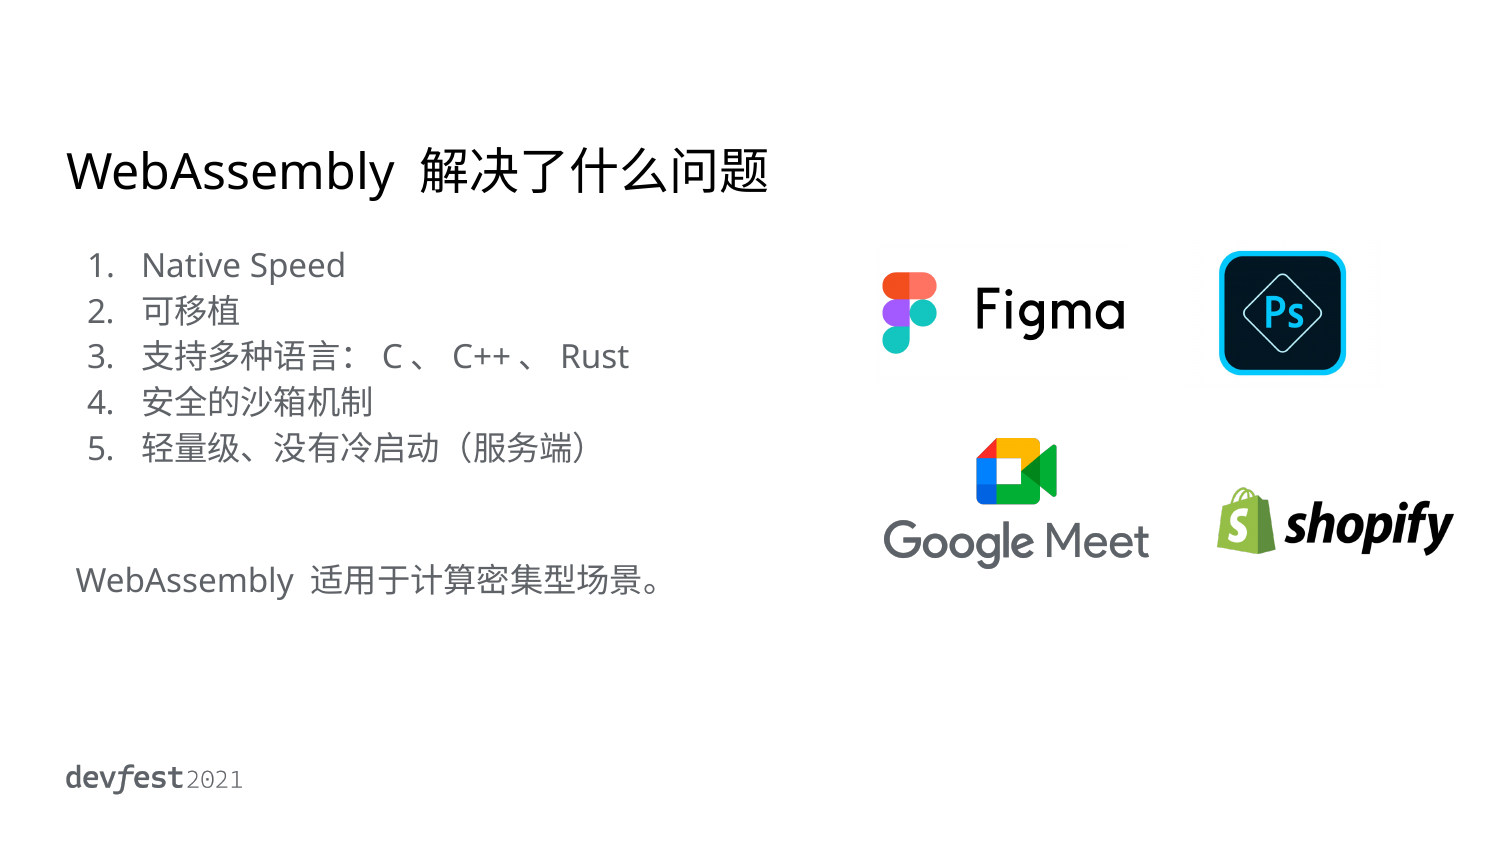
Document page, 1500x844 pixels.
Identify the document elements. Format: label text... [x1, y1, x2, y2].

picture [884, 438, 1149, 569]
title WebAssembly 解决了什么问题 [51, 91, 951, 216]
list Native Speed 可移植 支持多种语言：C、C++、Rust 安全的沙箱机制 轻量级、没有冷启动（服务端） [51, 222, 817, 460]
picture [1217, 459, 1454, 584]
picture [65, 761, 243, 797]
picture [1183, 238, 1383, 388]
list WebAssembly 适用于计算密集型场景。 [60, 537, 826, 617]
picture [877, 243, 1129, 384]
